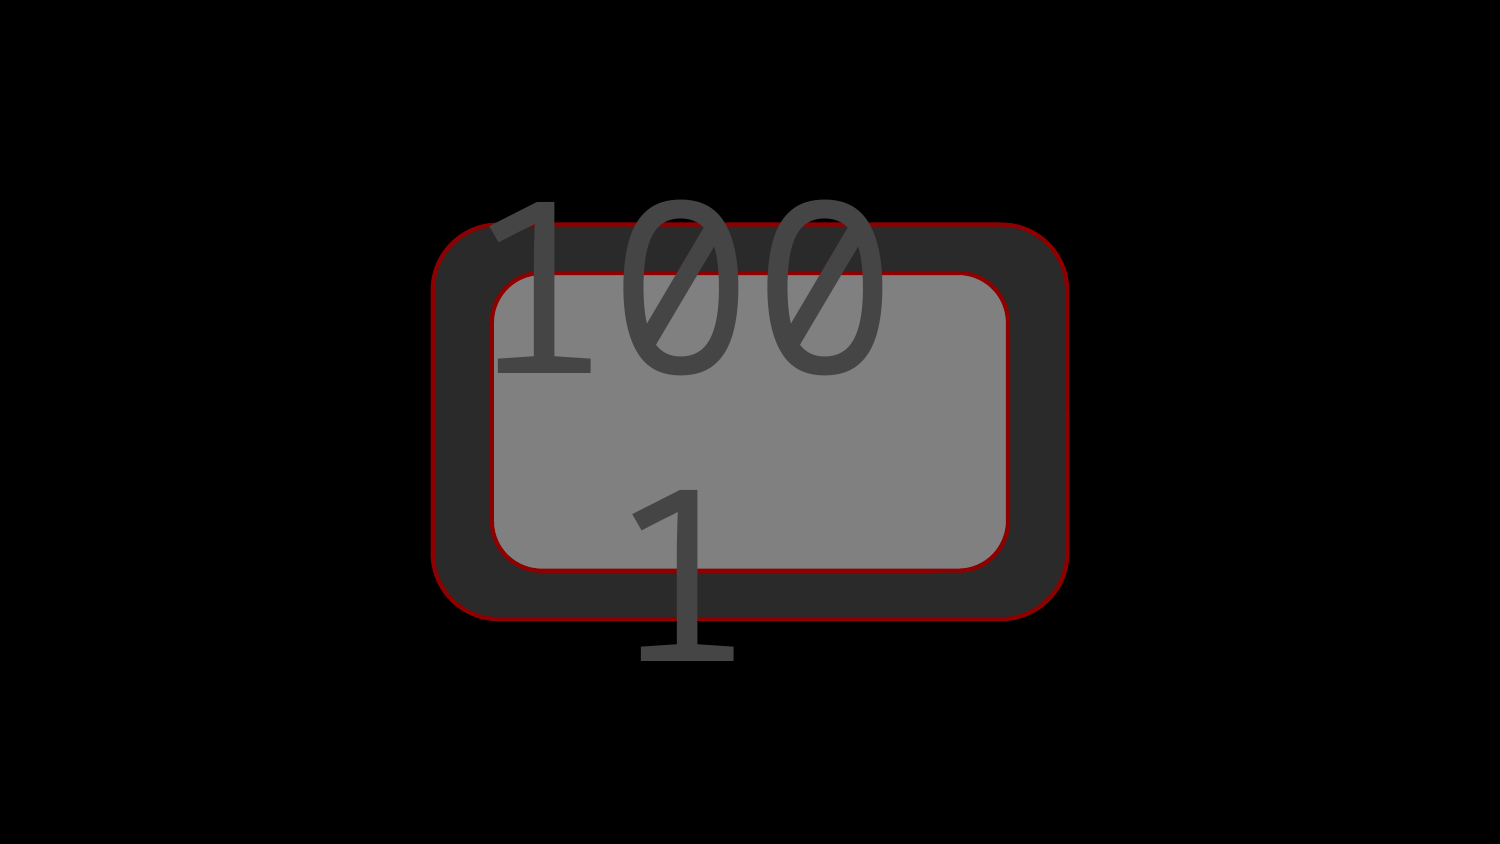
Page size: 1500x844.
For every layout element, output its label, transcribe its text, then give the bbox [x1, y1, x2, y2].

text_box 1001 [398, 339, 965, 504]
text_box [489, 270, 1011, 573]
text_box [430, 222, 1070, 622]
